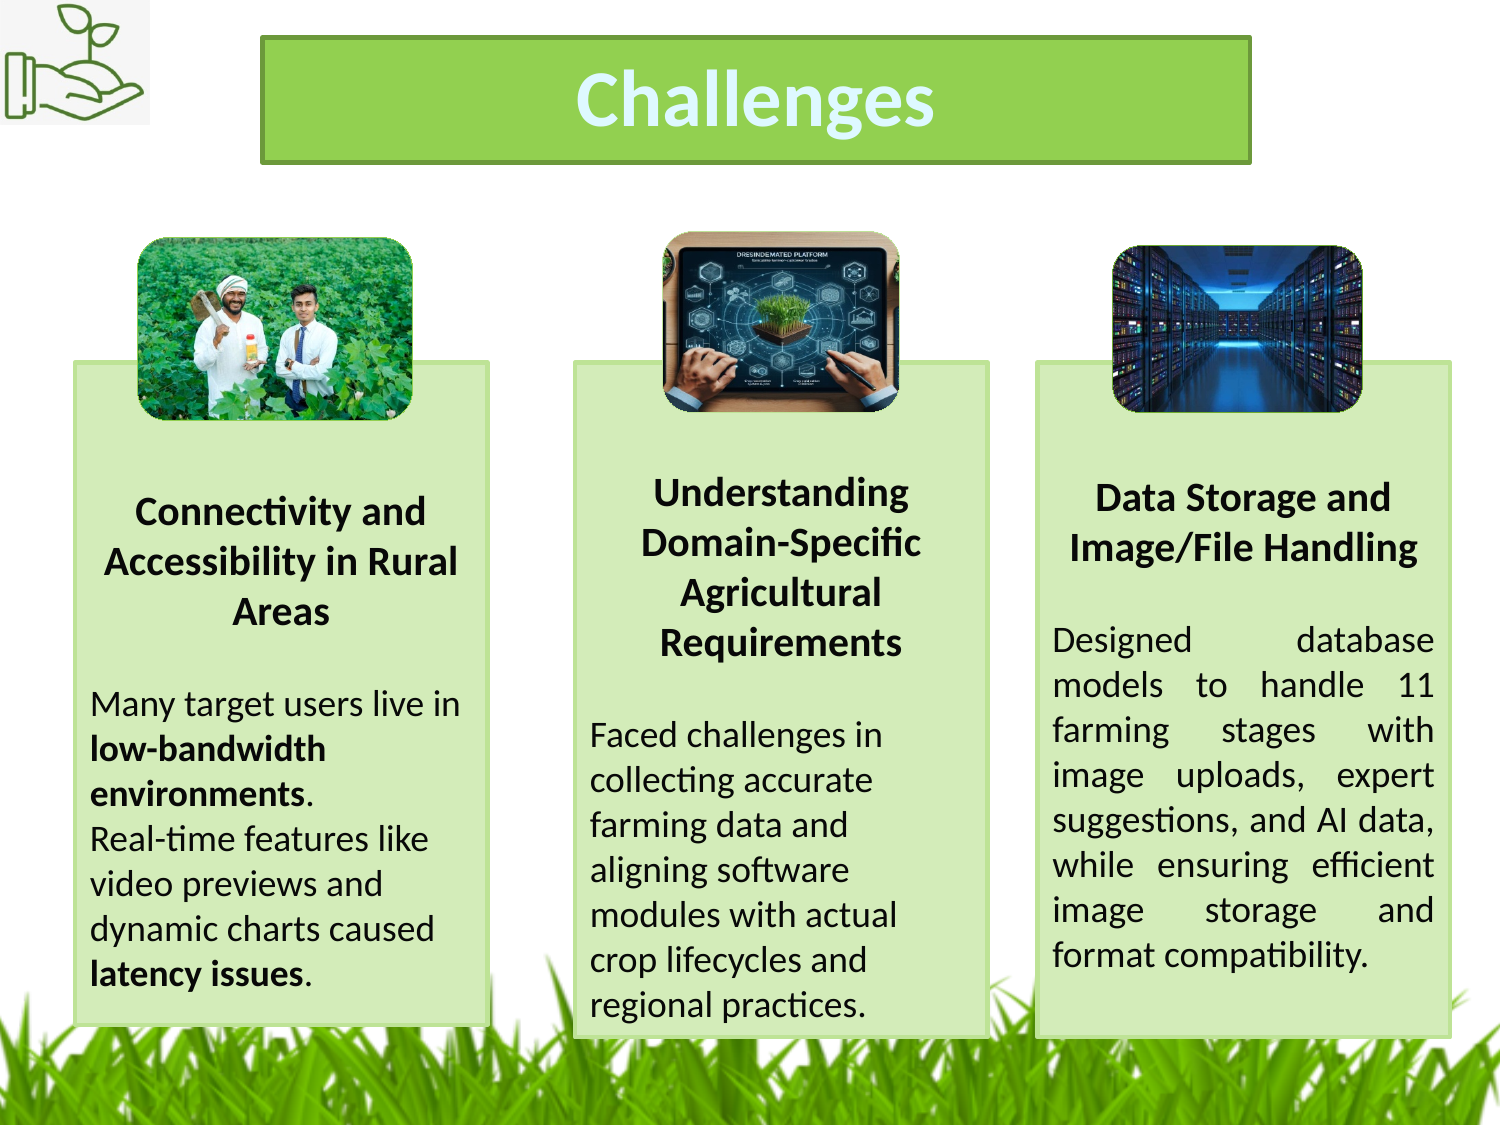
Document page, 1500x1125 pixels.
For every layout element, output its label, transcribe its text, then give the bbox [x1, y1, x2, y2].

title Challenges [150, 37, 1400, 150]
picture [662, 231, 901, 413]
picture [0, 874, 1500, 1125]
picture [137, 237, 413, 421]
text_box Understanding Domain-Specific Agricultural Requirements Faced challenges in collecting accurate farming data and aligning software modules with actual crop lifecycles and regional practices. [573, 360, 990, 874]
text_box Data Storage and Image/File Handling Designed database models to handle 11 farming stages with image uploads, expert suggestions, and AI data, while ensuring efficient image storage and format compatibility. [1035, 360, 1452, 874]
picture [1112, 245, 1363, 413]
text_box Connectivity and Accessibility in Rural Areas Many target users live in low-bandwidth environments. Real-time features like video previews and dynamic charts caused latency issues. [73, 360, 490, 874]
text_box [260, 150, 1252, 165]
picture [0, 0, 150, 126]
